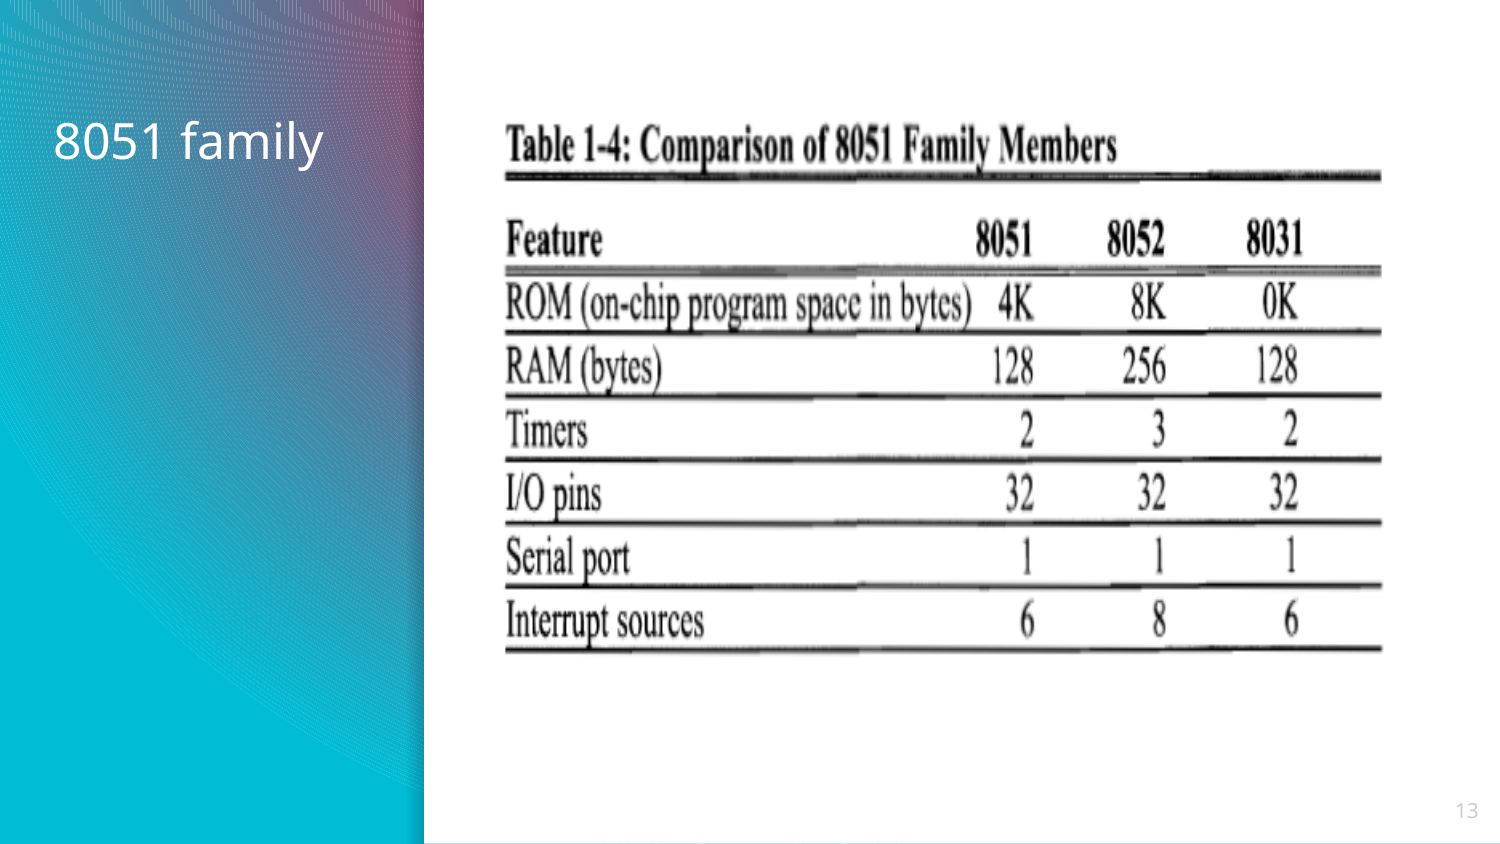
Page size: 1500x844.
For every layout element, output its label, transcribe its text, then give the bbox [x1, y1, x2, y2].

slide_number 13 [1403, 779, 1494, 844]
title 8051 family [38, 94, 375, 748]
picture [456, 117, 1404, 675]
